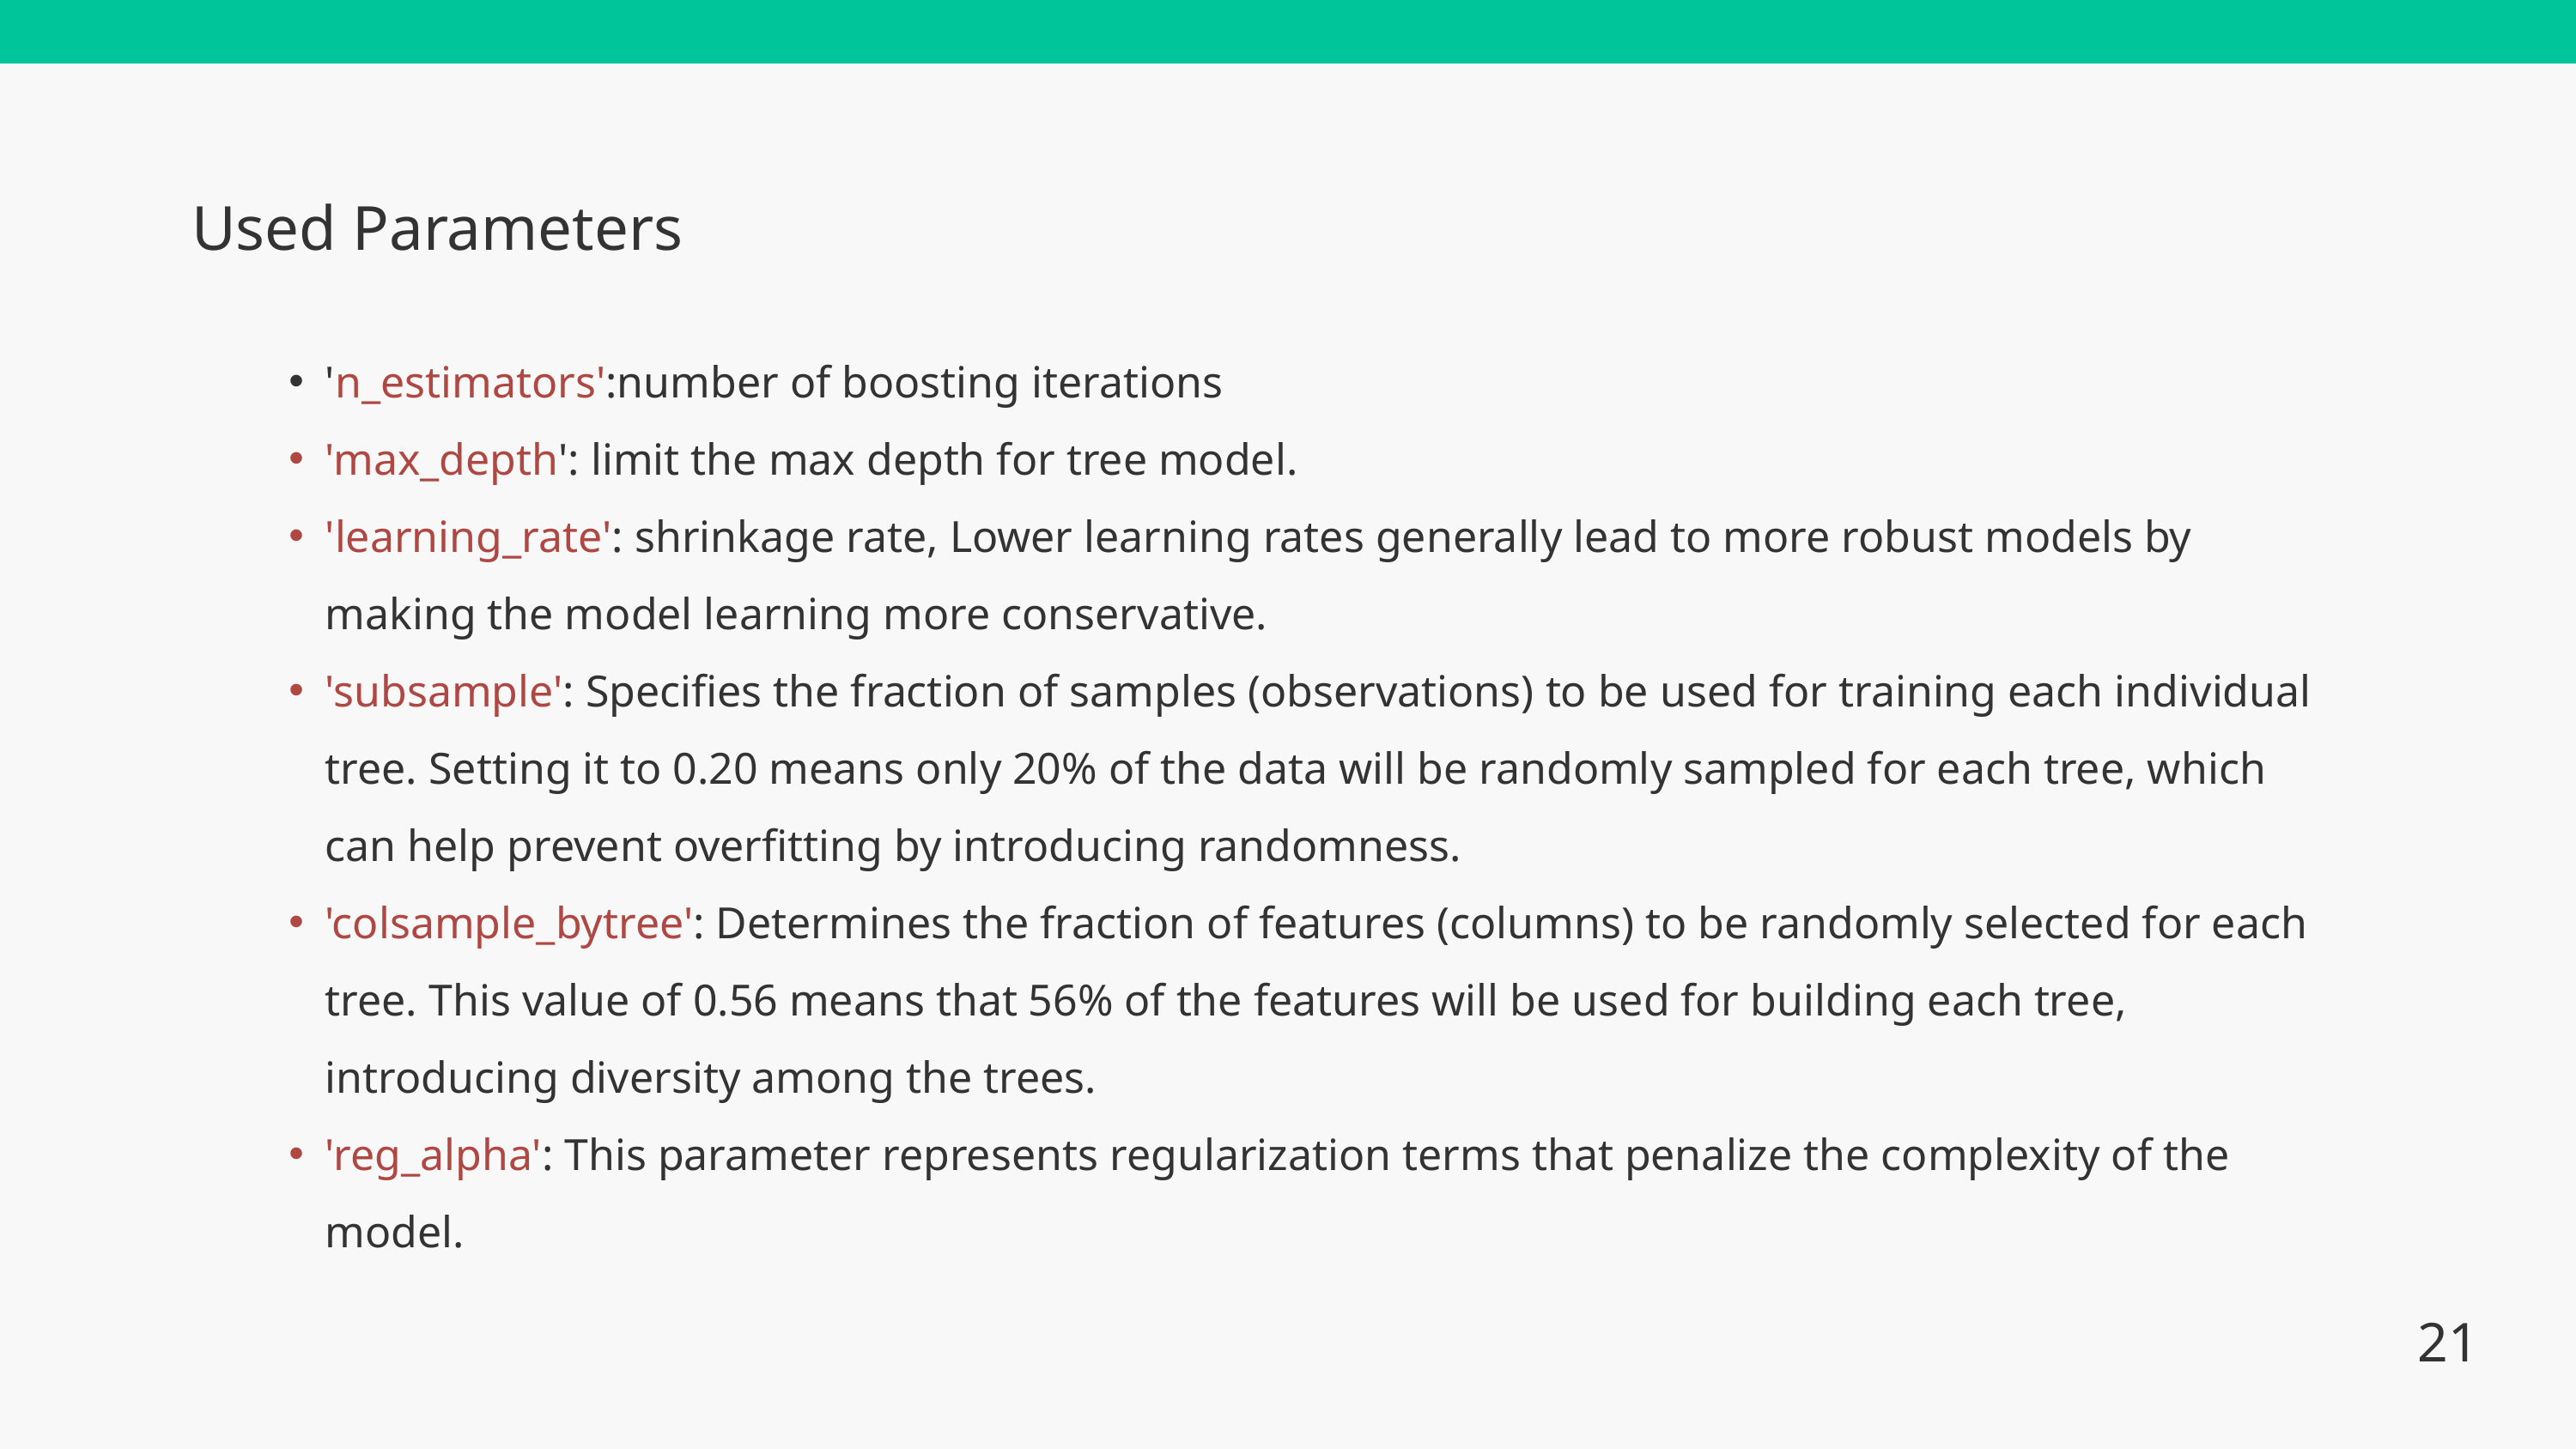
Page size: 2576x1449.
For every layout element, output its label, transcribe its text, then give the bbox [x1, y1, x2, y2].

text_box 21 [2383, 1286, 2480, 1373]
text_box 'n_estimators':number of boosting iterations 'max_depth': limit the max depth for tree model. 'learning_rate': shrinkage rate, Lower learning rates generally lead to more robust models by making the model learning more conservative. 'subsample': Specifies the fraction of samples (observations) to be used for training each individual tree. Setting it to 0.20 means only 20% of the data will be randomly sampled for each tree, which can help prevent overfitting by introducing randomness. 'colsample_bytree': Determines the fraction of features (columns) to be randomly selected for each tree. This value of 0.56 means that 56% of the features will be used for building each tree, introducing diversity among the trees. 'reg_alpha': This parameter represents regularization terms that penalize the complexity of the model. [252, 329, 2348, 1334]
text_box Used Parameters [191, 165, 1215, 263]
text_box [0, 0, 2576, 64]
